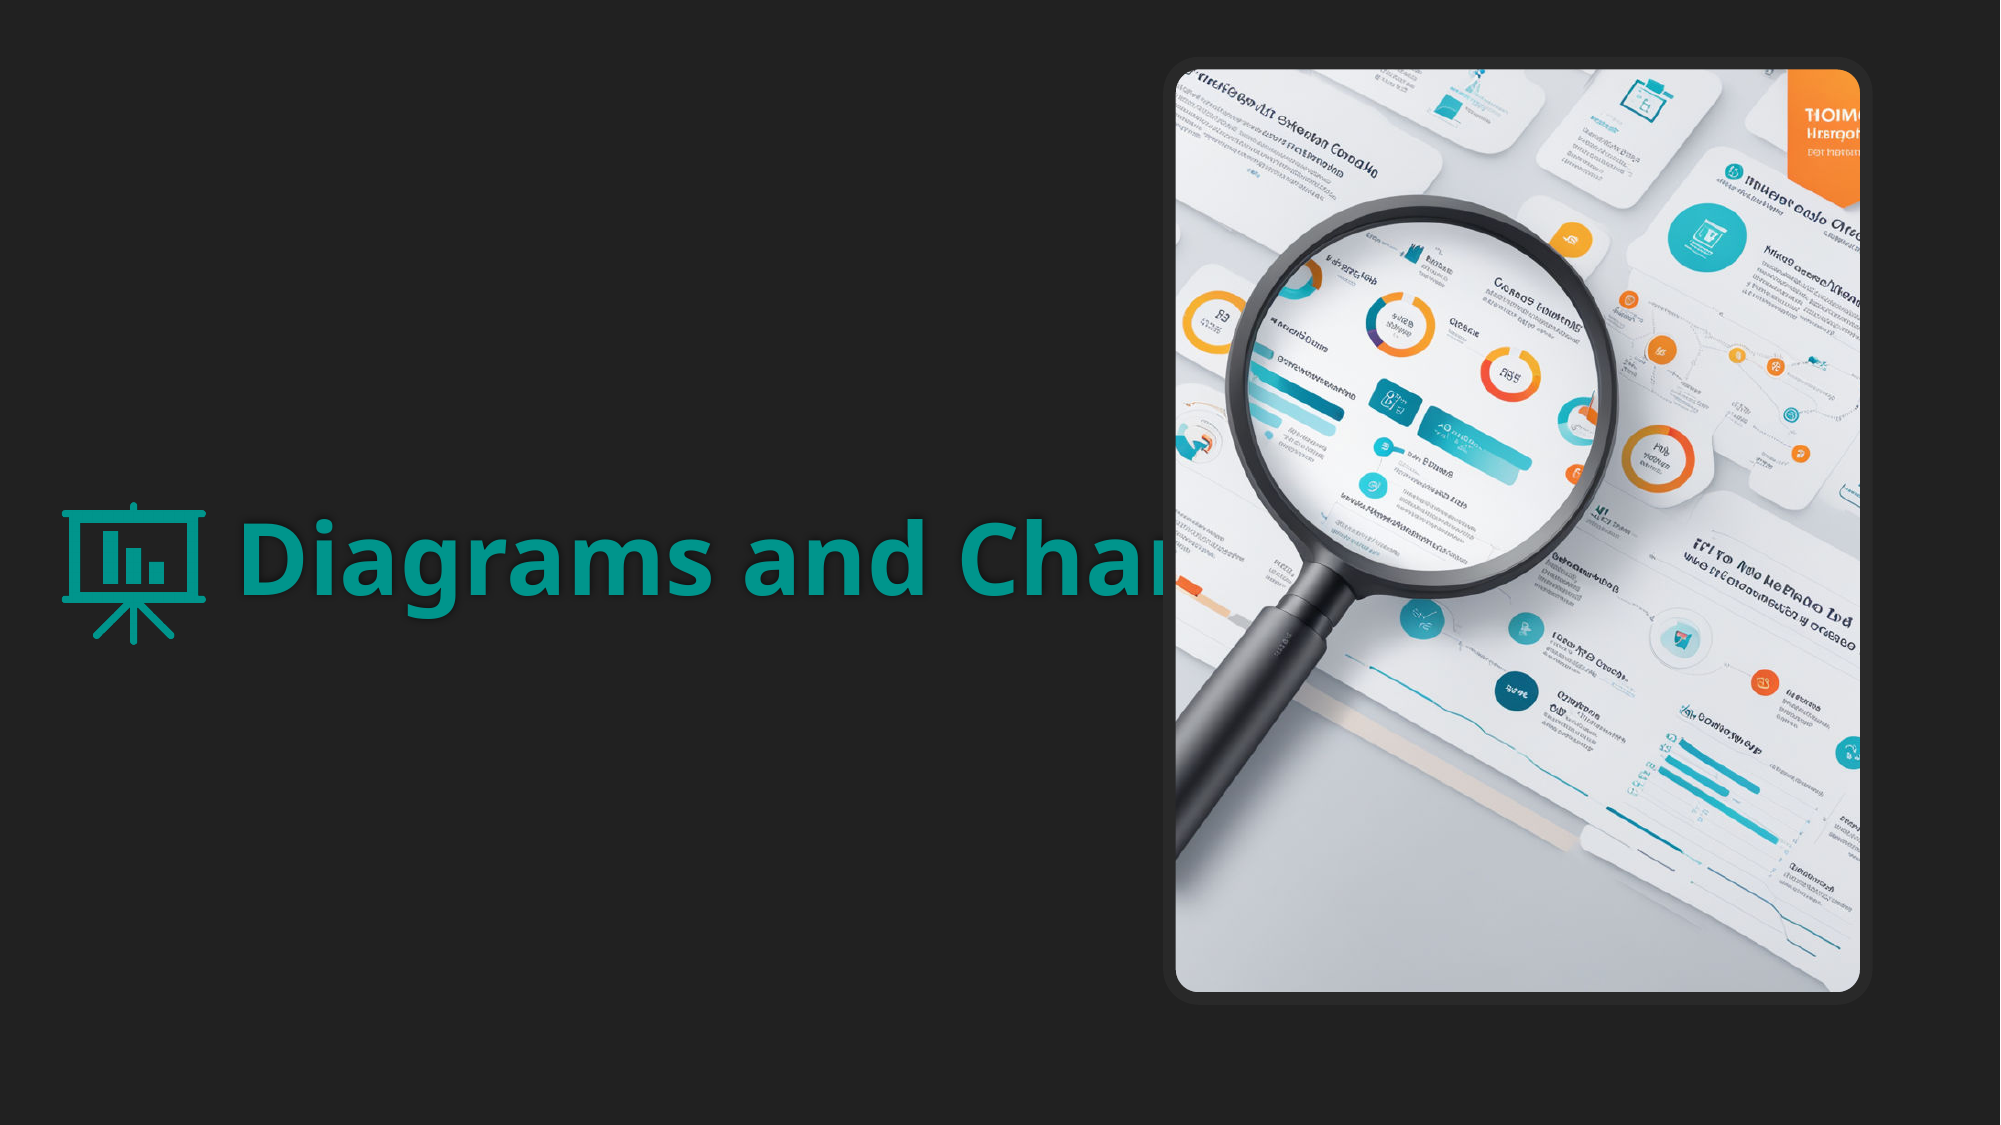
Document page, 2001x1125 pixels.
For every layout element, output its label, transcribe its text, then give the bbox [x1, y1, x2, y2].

picture [1169, 62, 1867, 999]
title Diagrams and Charts [220, 94, 1163, 633]
picture [42, 481, 225, 664]
